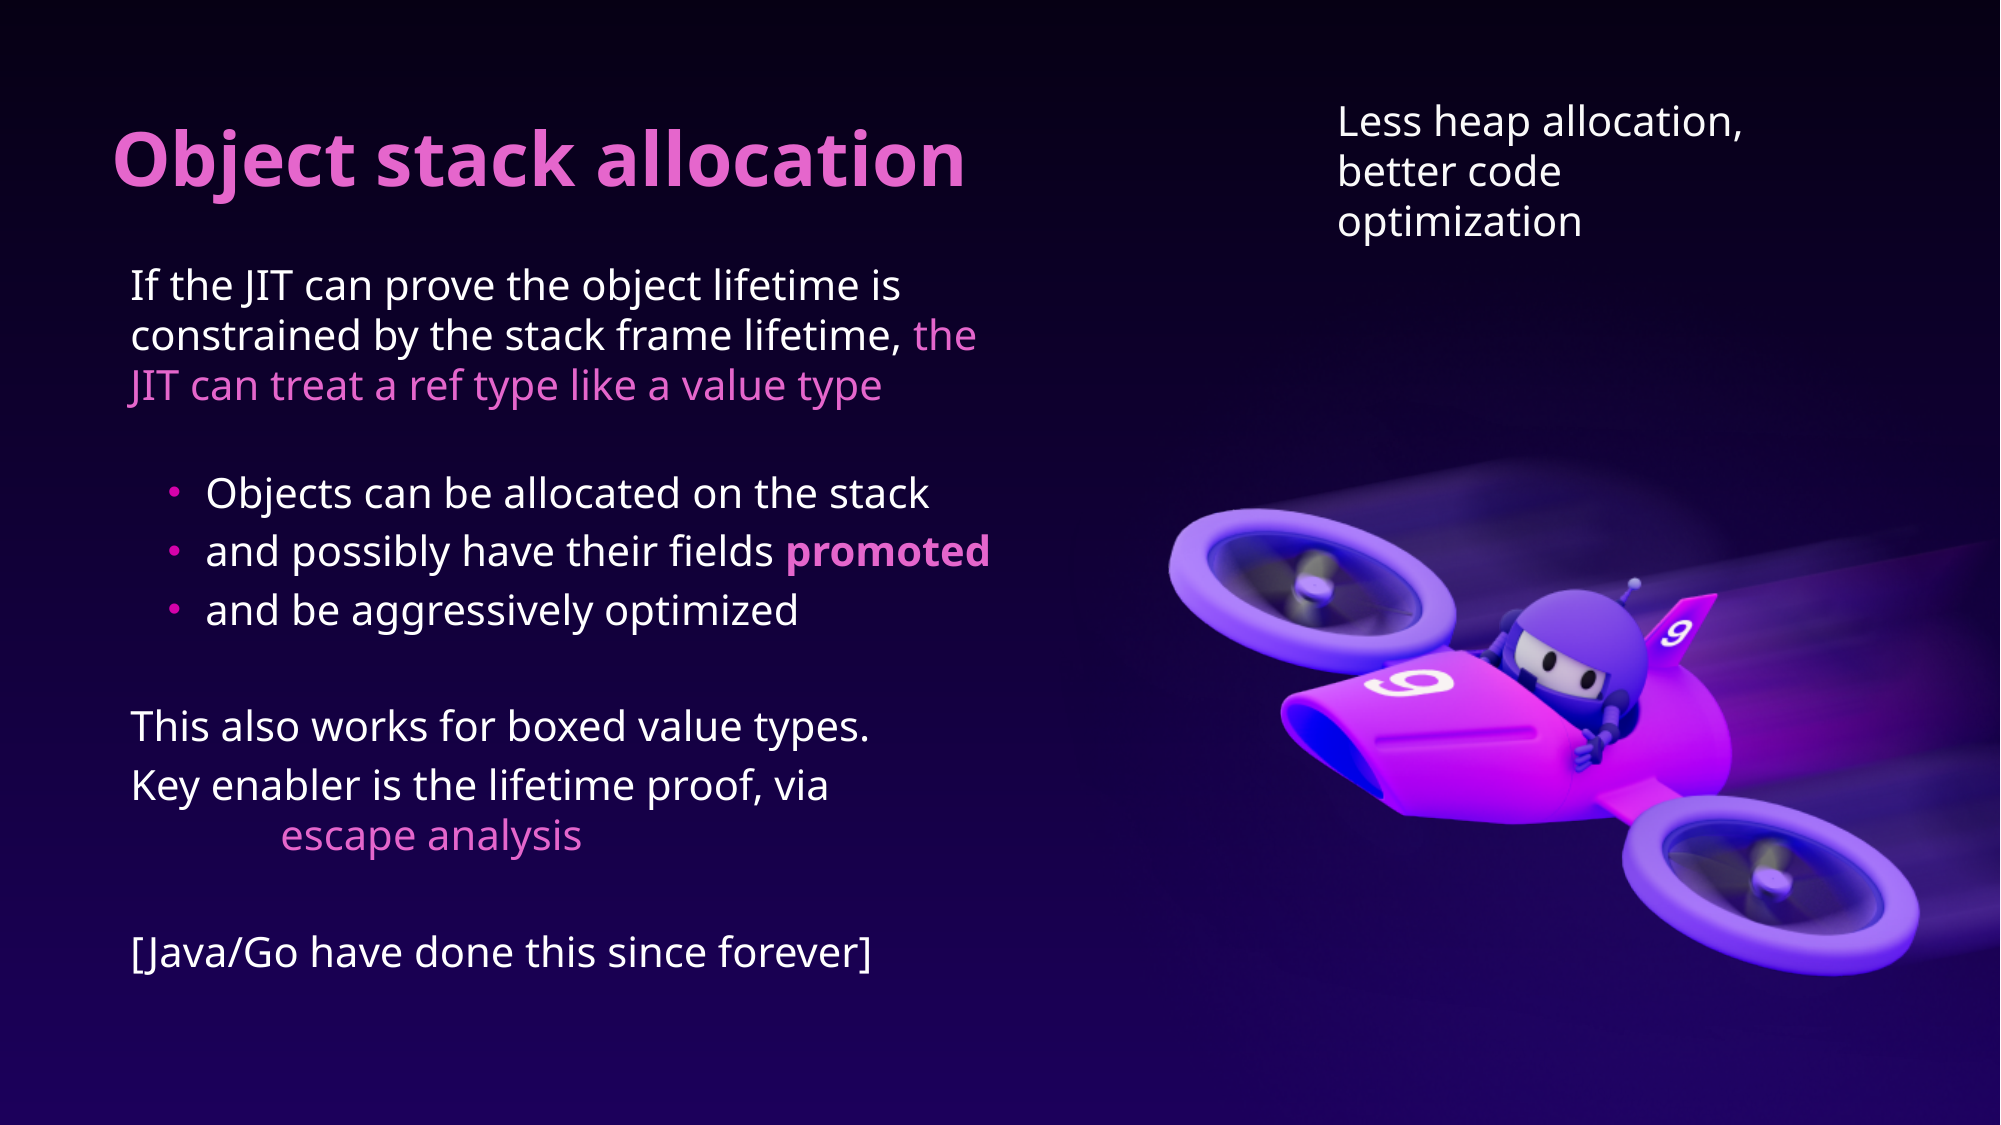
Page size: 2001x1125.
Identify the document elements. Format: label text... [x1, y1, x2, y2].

text_box Less heap allocation, better code optimization [1336, 94, 1815, 245]
list If the JIT can prove the object lifetime is constrained by the stack frame lifetime, the JIT can treat a ref type like a value type Objects can be allocated on the stack and possibly have their fields promoted and be aggressively optimized This also works for boxed value types. Key enabler is the lifetime proof, via escape analysis [Java/Go have done this since forever] [130, 258, 1036, 309]
picture [999, 256, 2001, 1125]
title Object stack allocation [111, 45, 1156, 184]
